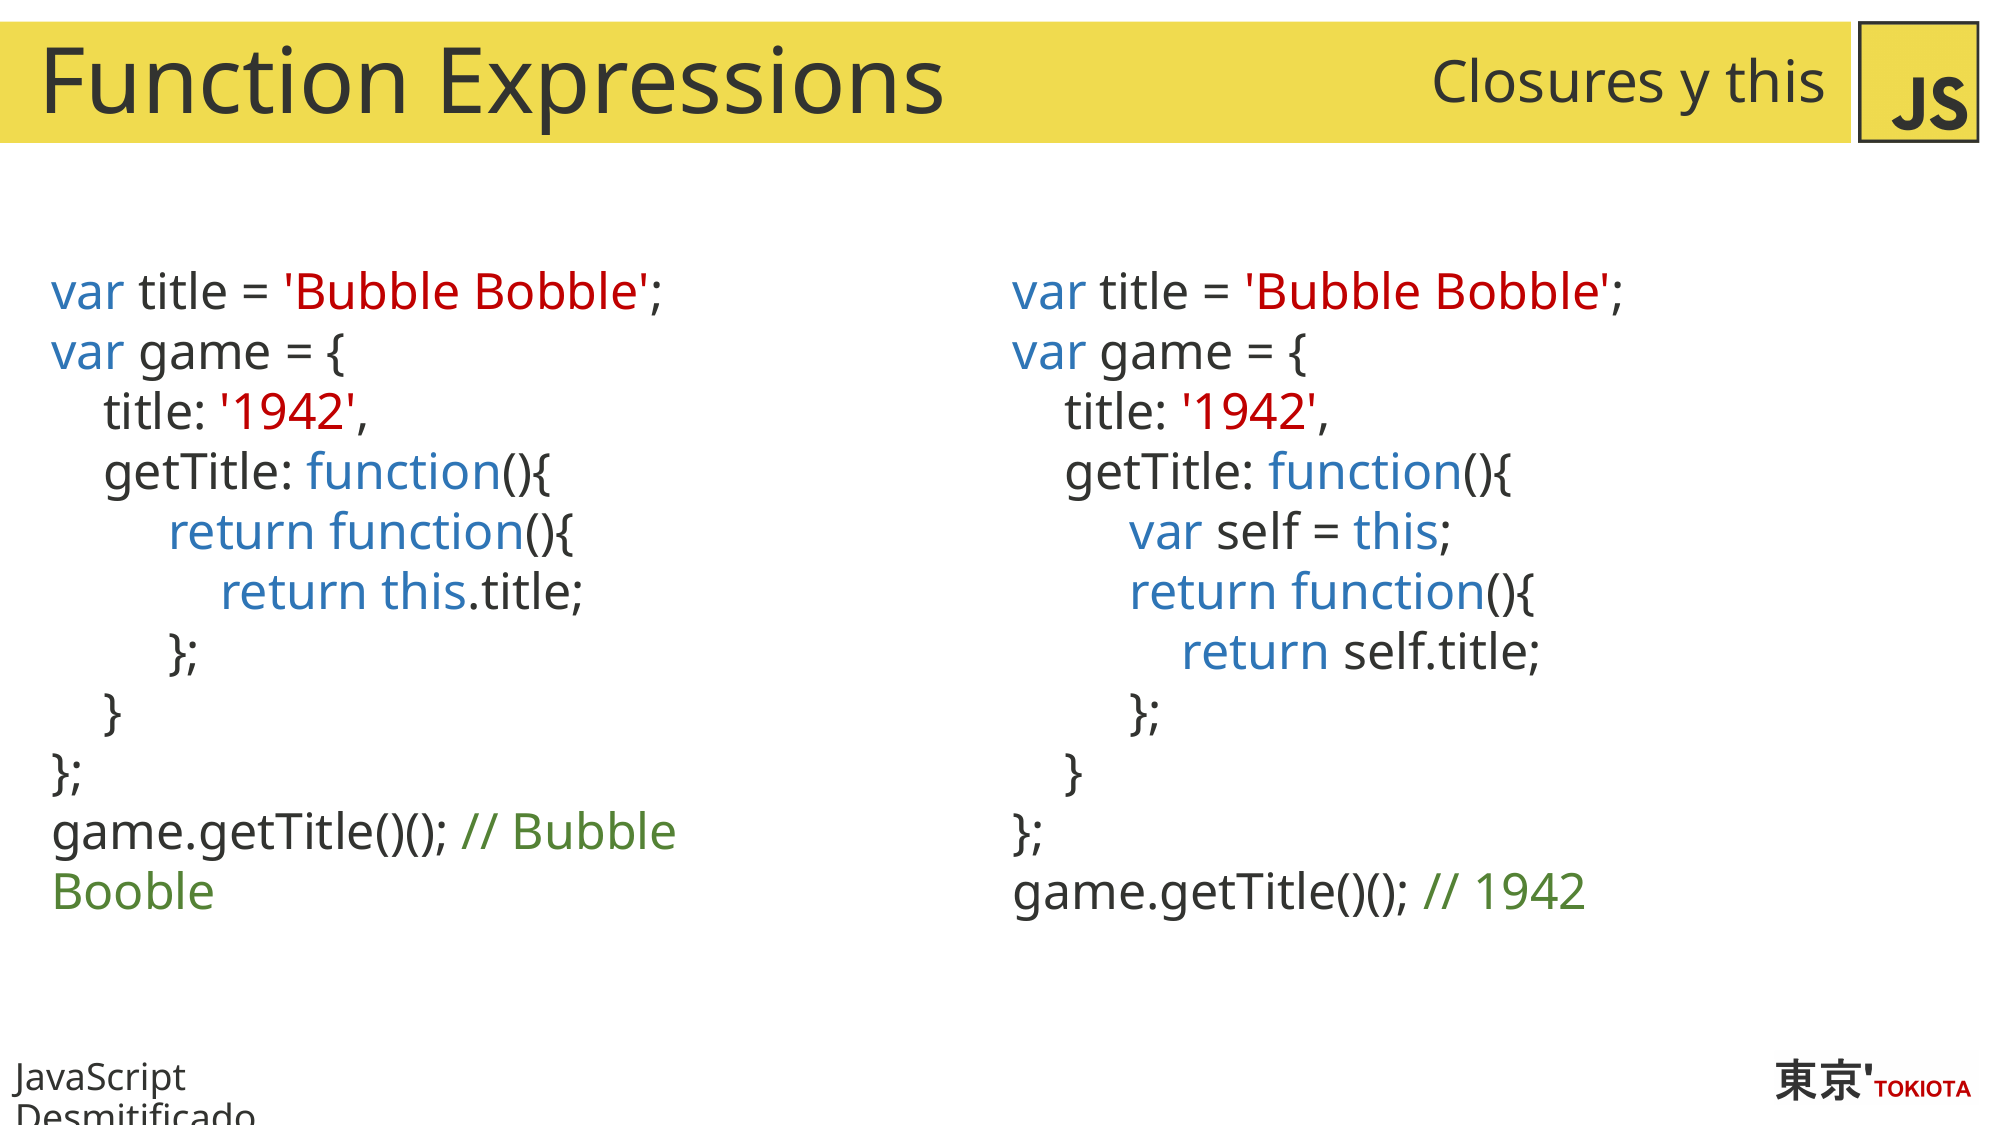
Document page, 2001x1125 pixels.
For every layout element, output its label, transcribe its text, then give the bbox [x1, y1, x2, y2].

list Closures y this [1289, 44, 1841, 139]
picture [1774, 1050, 1979, 1105]
title Function Expressions [23, 27, 1353, 139]
text_box var title = 'Bubble Bobble'; var game = { title: '1942', getTitle: function(){ var self = this; return function(){ return self.title; }; } }; game.getTitle()(); // 1942 [997, 251, 1758, 927]
text_box var title = 'Bubble Bobble'; var game = { title: '1942', getTitle: function(){ return function(){ return this.title; }; } }; game.getTitle()(); // Bubble Booble [36, 251, 796, 927]
picture [1858, 21, 1980, 143]
